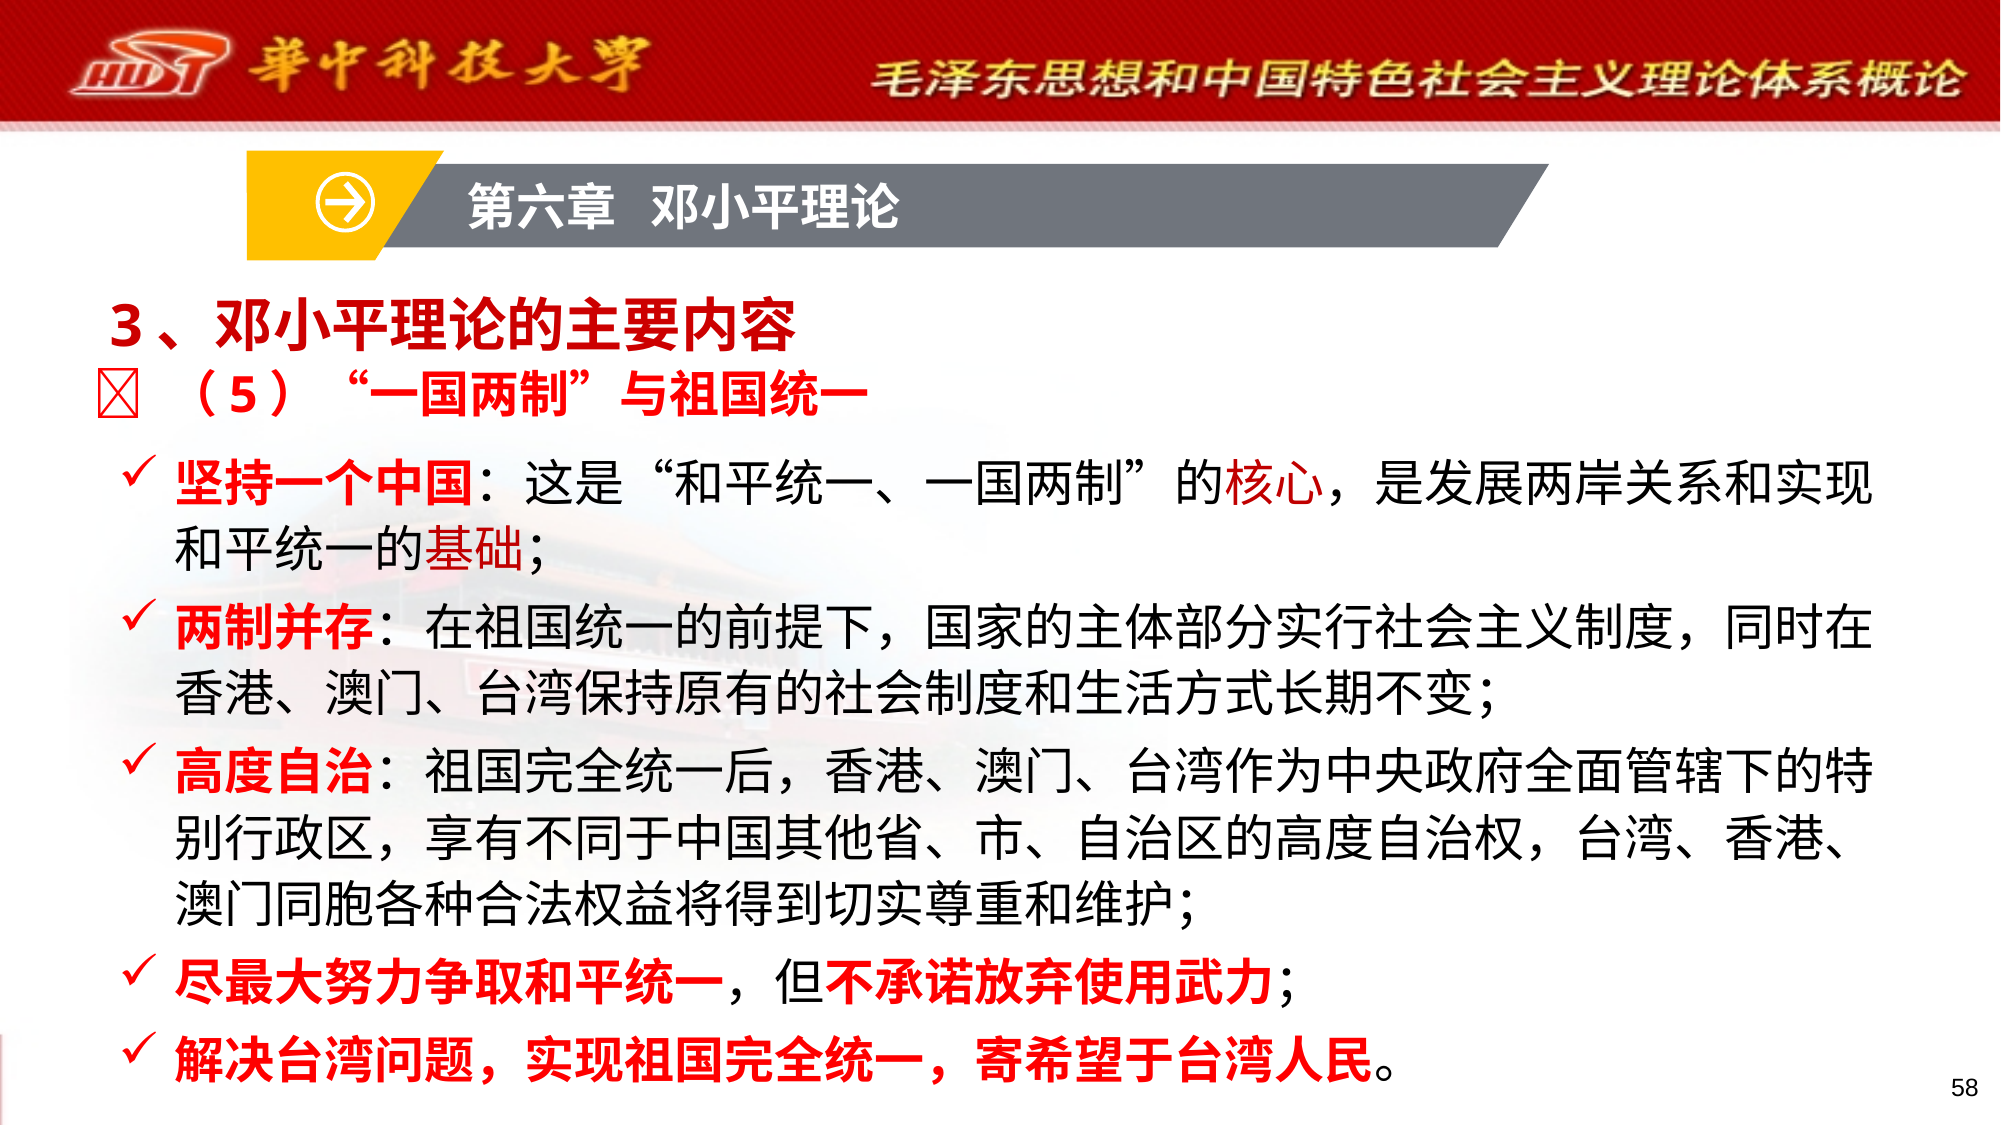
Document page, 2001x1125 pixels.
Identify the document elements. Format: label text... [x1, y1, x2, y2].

picture [0, 0, 2001, 1125]
slide_number 58 [1917, 1064, 1994, 1125]
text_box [246, 150, 1550, 261]
text_box 坚持一个中国：这是“和平统一、一国两制”的核心，是发展两岸关系和实现和平统一的基础； 两制并存：在祖国统一的前提下，国家的主体部分实行社会主义制度，同时在香港、澳门、台湾保持原有的社会制度和生活方式长期不变； 高度自治：祖国完全统一后，香港、澳门、台湾作为中央政府全面管辖下的特别行政区，享有不同于中国其他省、市、自治区的高度自治权，台湾、香港、澳门同胞各种合法权益将得到切实尊重和维护； 尽最大努力争取和平统一，但不承诺放弃使用武力； 解决台湾问题，实现祖国完全统一，寄希望于台湾人民。 [103, 437, 1918, 1097]
title 3、邓小平理论的主要内容 [94, 266, 1669, 344]
text_box  （5）“一国两制”与祖国统一 [79, 355, 885, 430]
